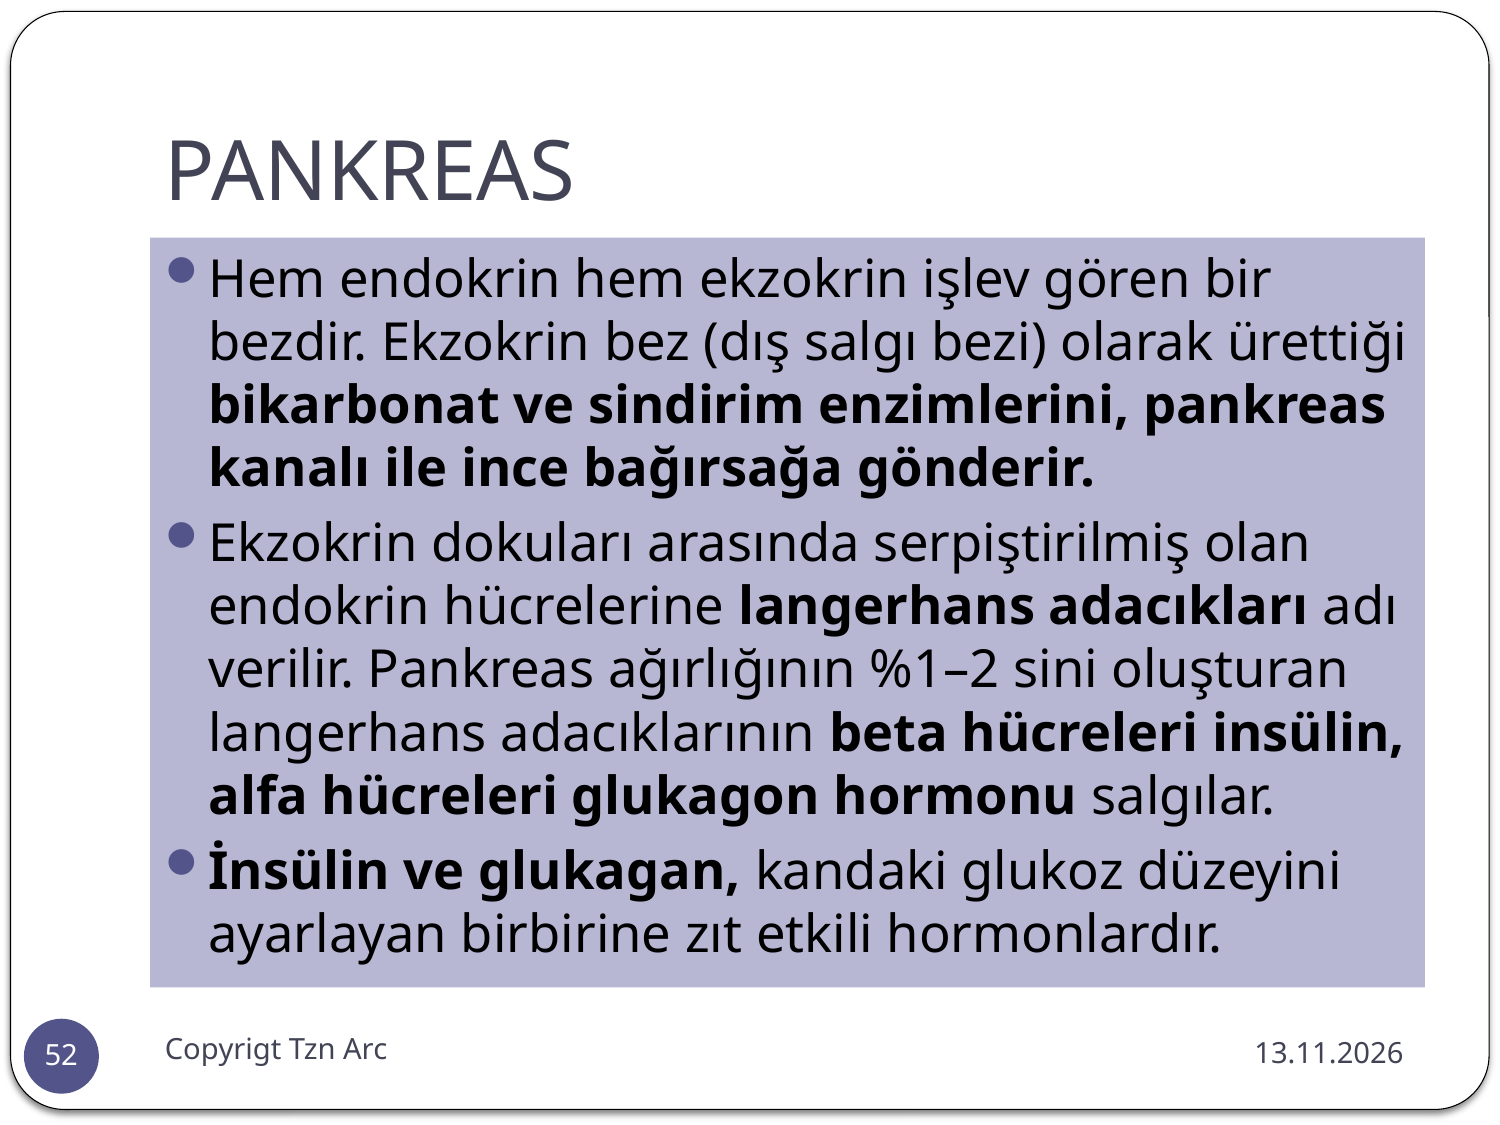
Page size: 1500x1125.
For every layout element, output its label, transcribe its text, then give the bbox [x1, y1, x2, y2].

title PANKREAS [150, 45, 1425, 233]
list Hem endokrin hem ekzokrin işlev gören bir bezdir. Ekzokrin bez (dış salgı bezi) olarak ürettiği bikarbonat ve sindirim enzimlerini, pankreas kanalı ile ince bağırsağa gönderir. Ekzokrin dokuları arasında serpiştirilmiş olan endokrin hücrelerine langerhans adacıkları adı verilir. Pankreas ağırlığının %1–2 sini oluşturan langerhans adacıklarının beta hücreleri insülin, alfa hücreleri glukagon hormonu salgılar. İnsülin ve glukagan, kandaki glukoz düzeyini ayarlayan birbirine zıt etkili hormonlardır. [150, 237, 1425, 988]
footer Copyrigt Tzn Arc [150, 1012, 800, 1088]
slide_number 52 [23, 1018, 99, 1094]
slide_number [1012, 1015, 1419, 1094]
